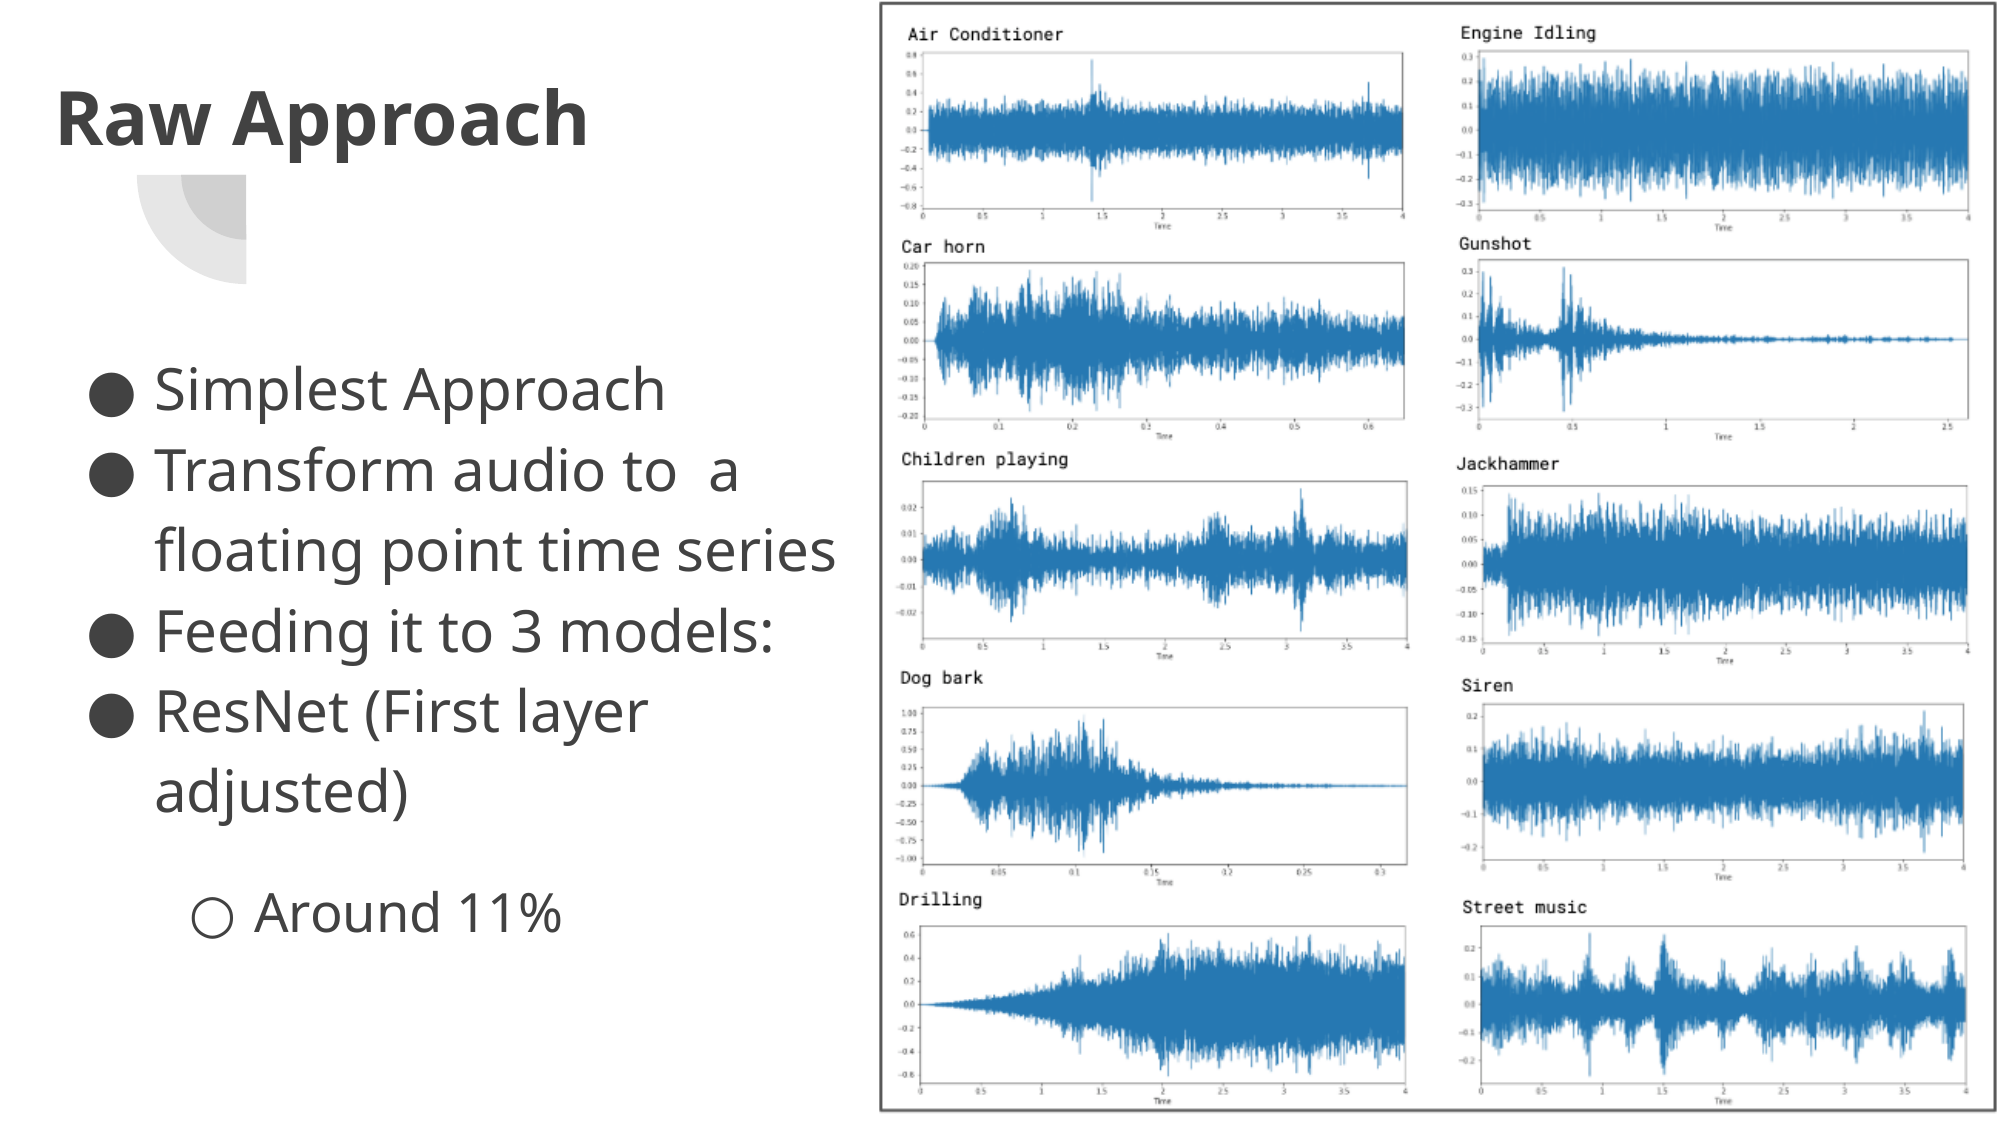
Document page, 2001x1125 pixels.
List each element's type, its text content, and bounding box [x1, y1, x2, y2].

title Raw Approach [39, 55, 873, 274]
list Simplest Approach Transform audio to a floating point time series Feeding it to 3 models: ResNet (First layer adjusted) Around 11% [39, 327, 873, 1049]
picture [878, 0, 2000, 1116]
